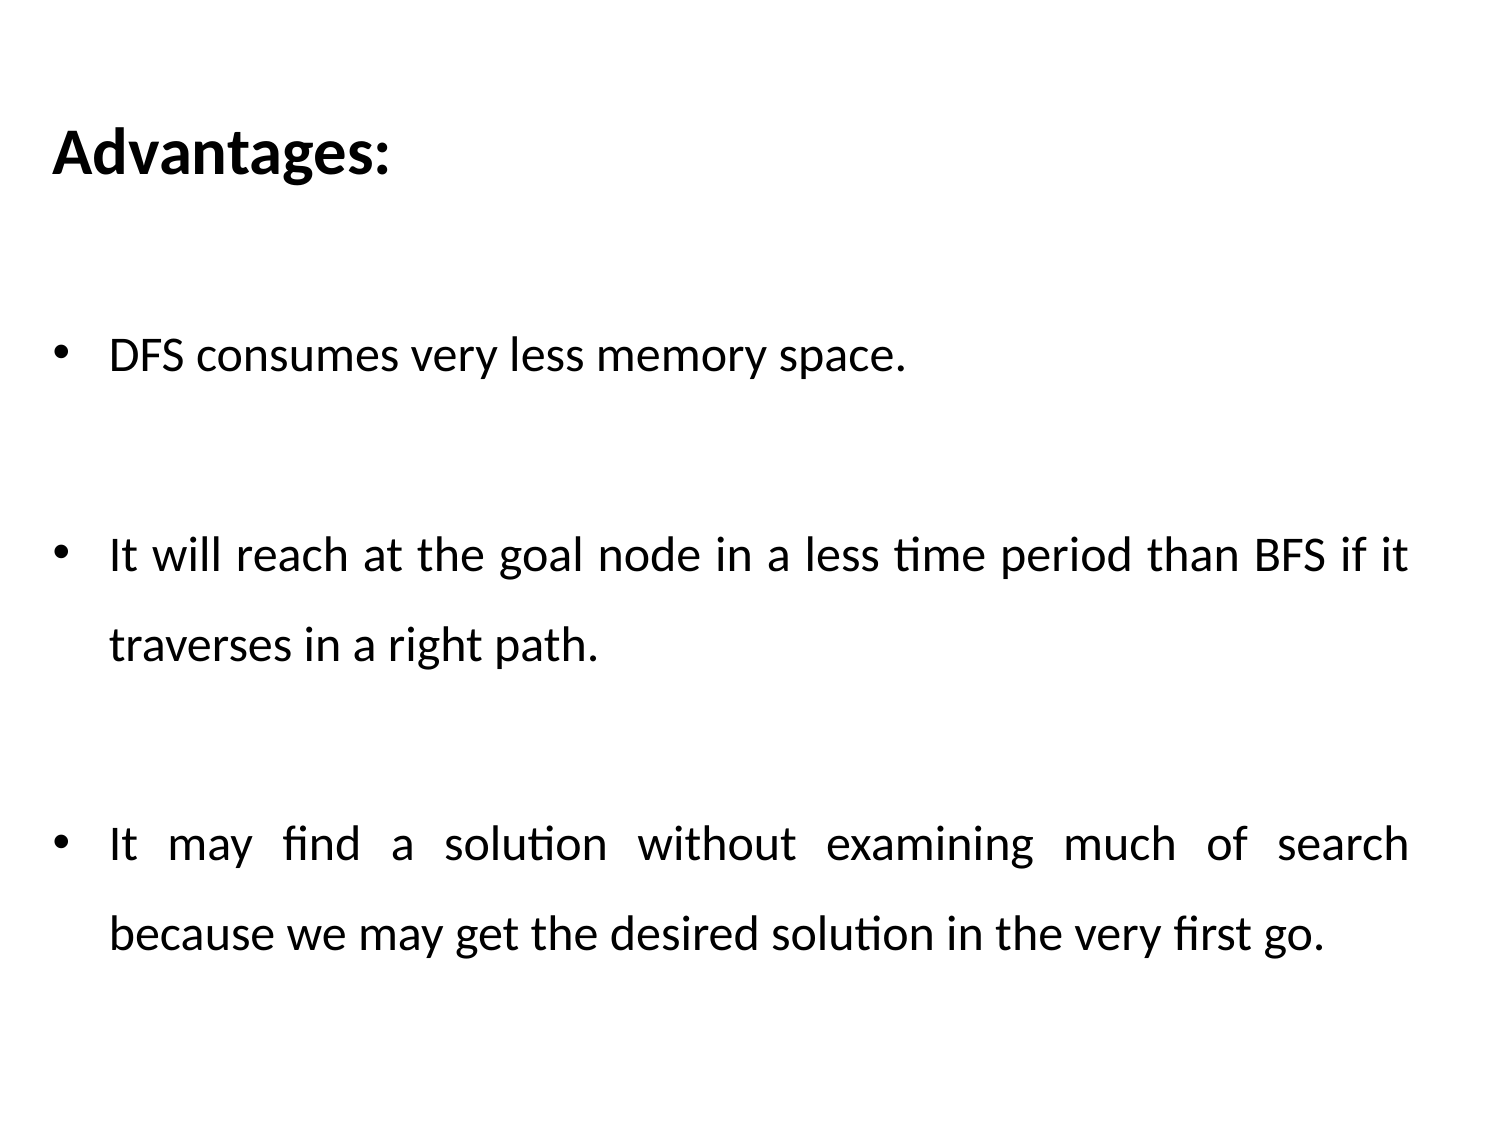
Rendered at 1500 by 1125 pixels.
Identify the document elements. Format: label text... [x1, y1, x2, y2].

list Advantages: DFS consumes very less memory space. It will reach at the goal node in a less time period than BFS if it traverses in a right path. It may find a solution without examining much of search because we may get the desired solution in the very first go. [37, 99, 1425, 1005]
